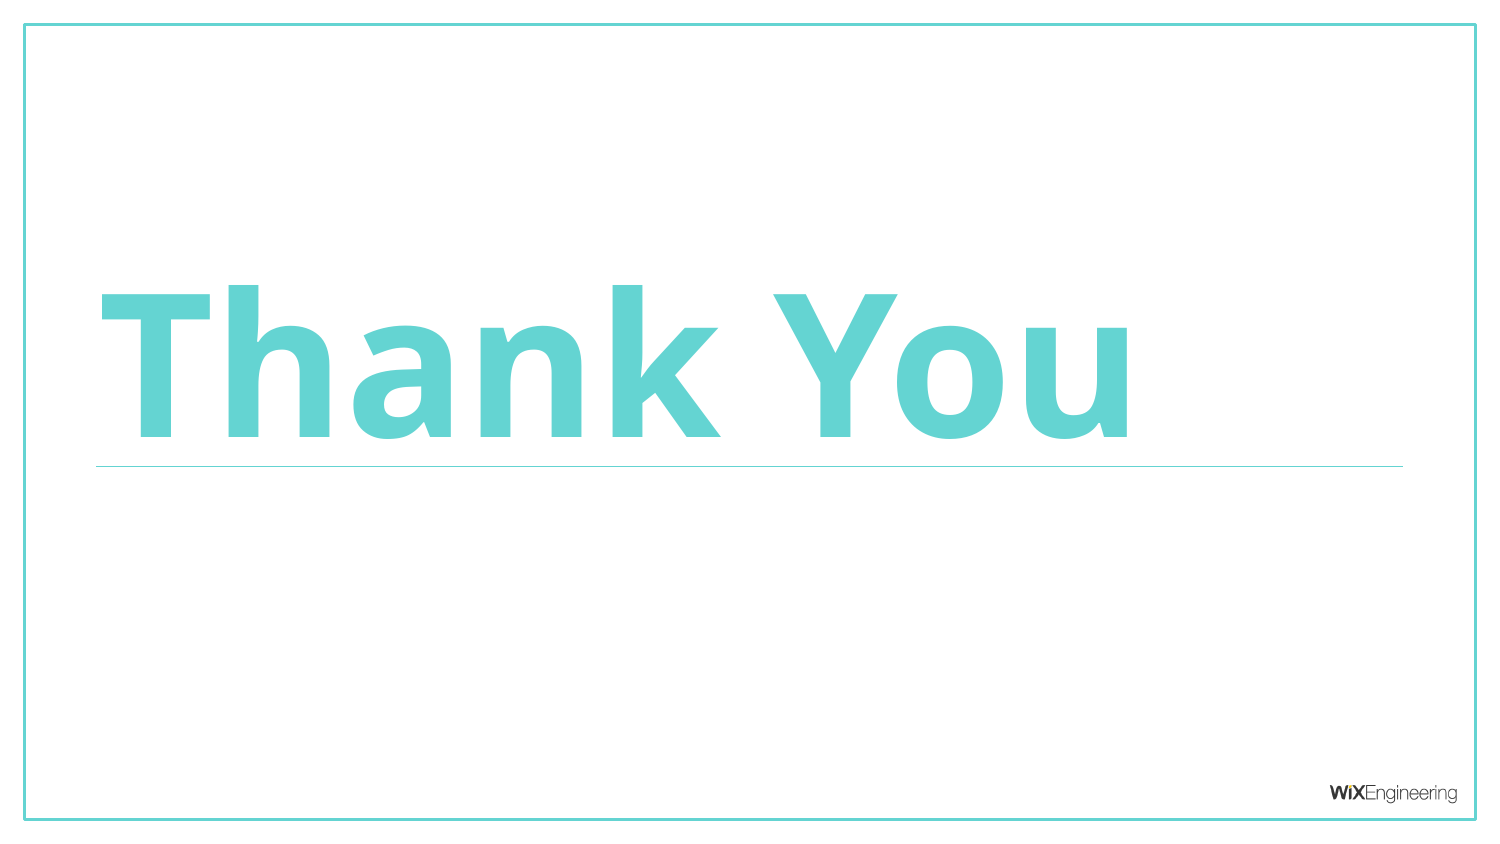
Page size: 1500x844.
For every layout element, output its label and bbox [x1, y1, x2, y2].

picture [1322, 775, 1466, 810]
